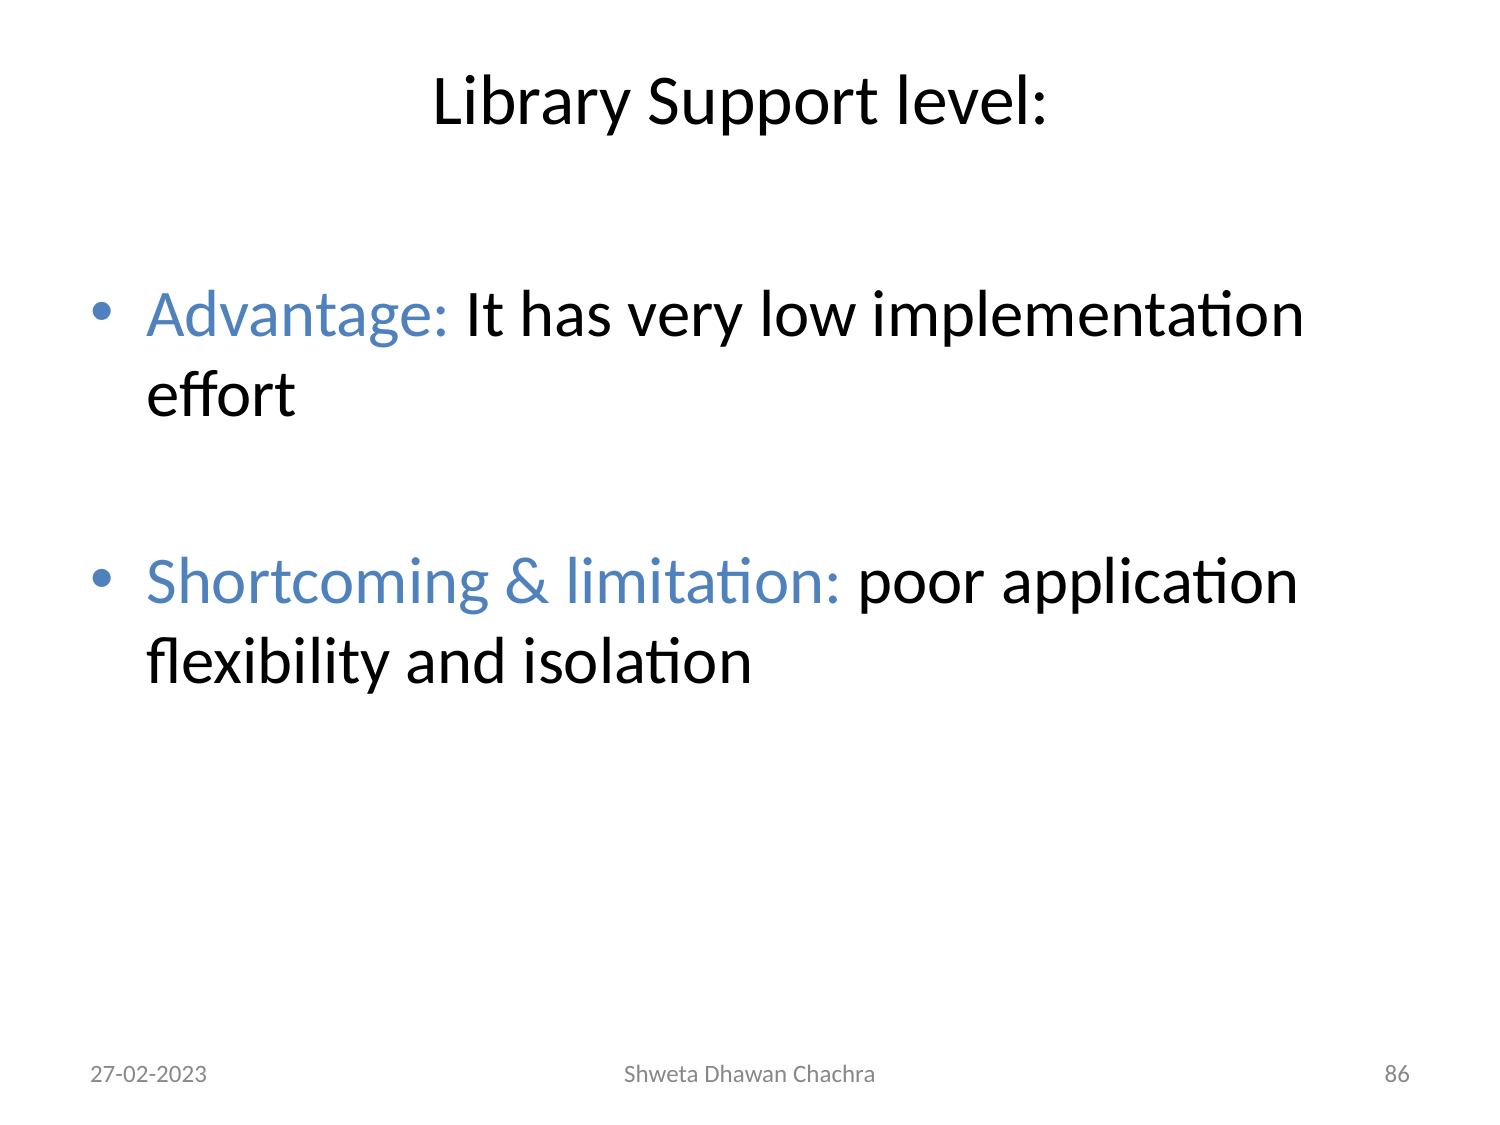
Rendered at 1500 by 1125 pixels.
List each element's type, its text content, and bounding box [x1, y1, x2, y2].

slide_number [75, 1042, 425, 1103]
footer Shweta Dhawan Chachra [512, 1042, 988, 1103]
slide_number ‹#› [1074, 1042, 1425, 1103]
list Advantage: It has very low implementation effort Shortcoming & limitation: poor application flexibility and isolation [75, 262, 1425, 1005]
title Library Support level: [75, 45, 1425, 233]
